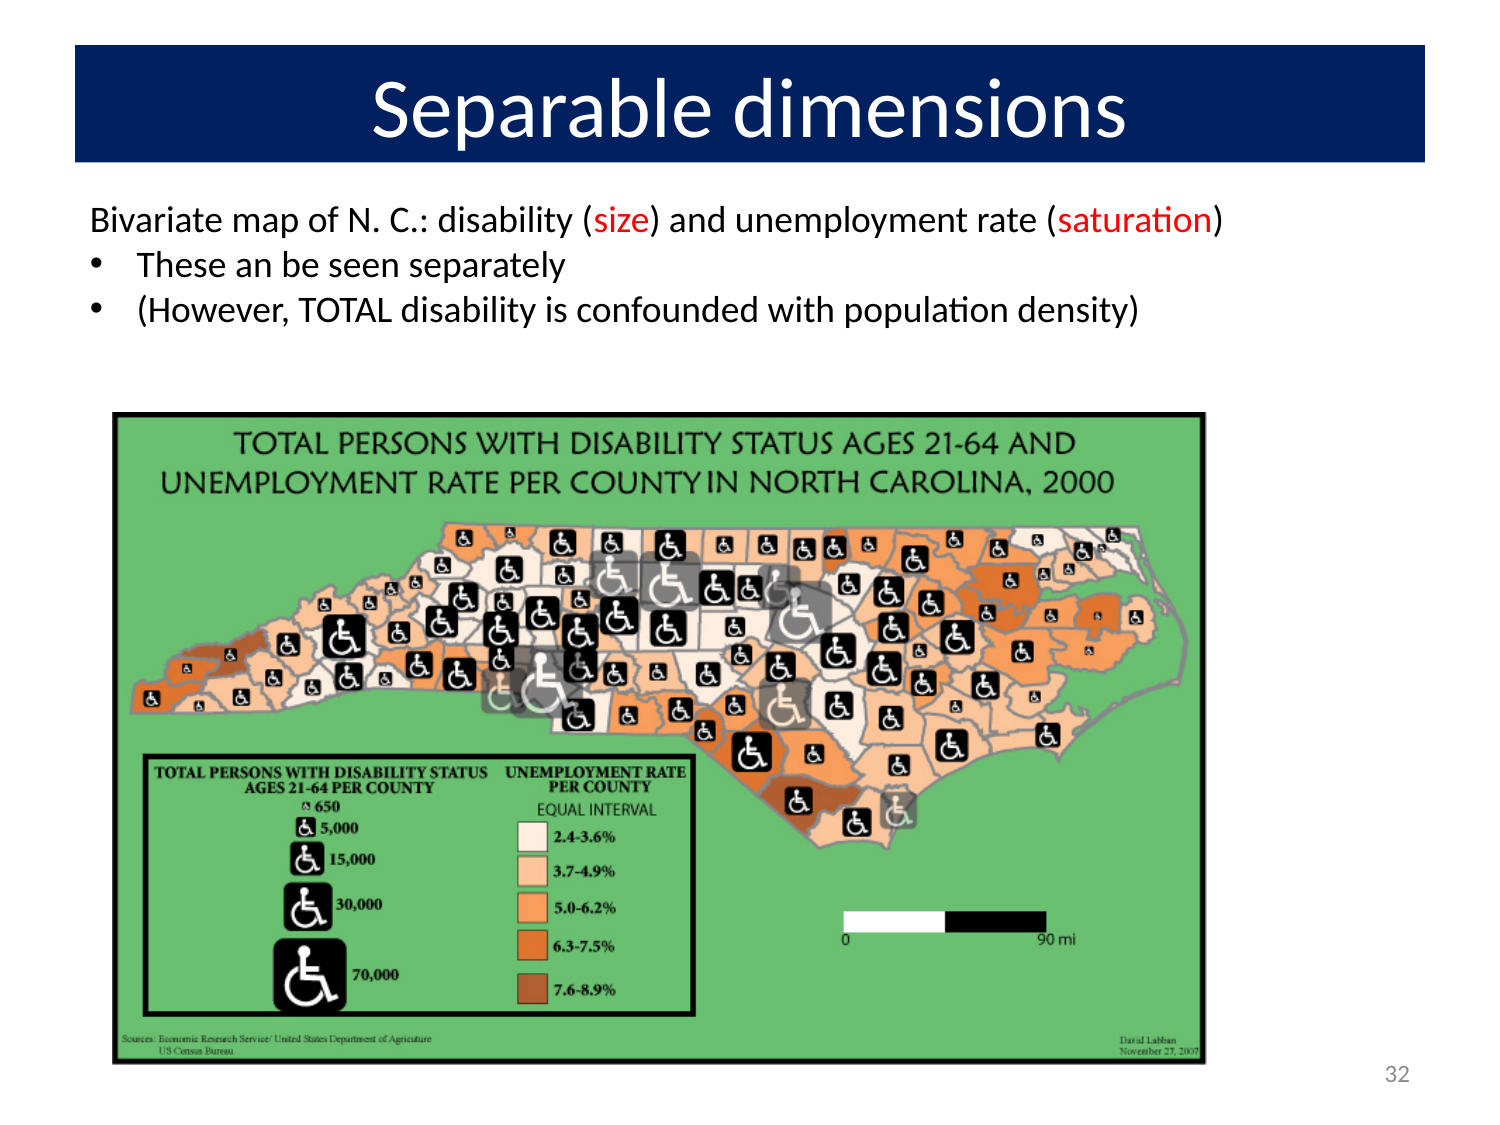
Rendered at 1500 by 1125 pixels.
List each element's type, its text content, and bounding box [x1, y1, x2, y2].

title Separable dimensions [75, 45, 1425, 163]
picture [112, 412, 1207, 1094]
slide_number 32 [1074, 1042, 1425, 1103]
text_box Bivariate map of N. C.: disability (size) and unemployment rate (saturation) These an be seen separately (However, TOTAL disability is confounded with population density) [74, 187, 1425, 338]
